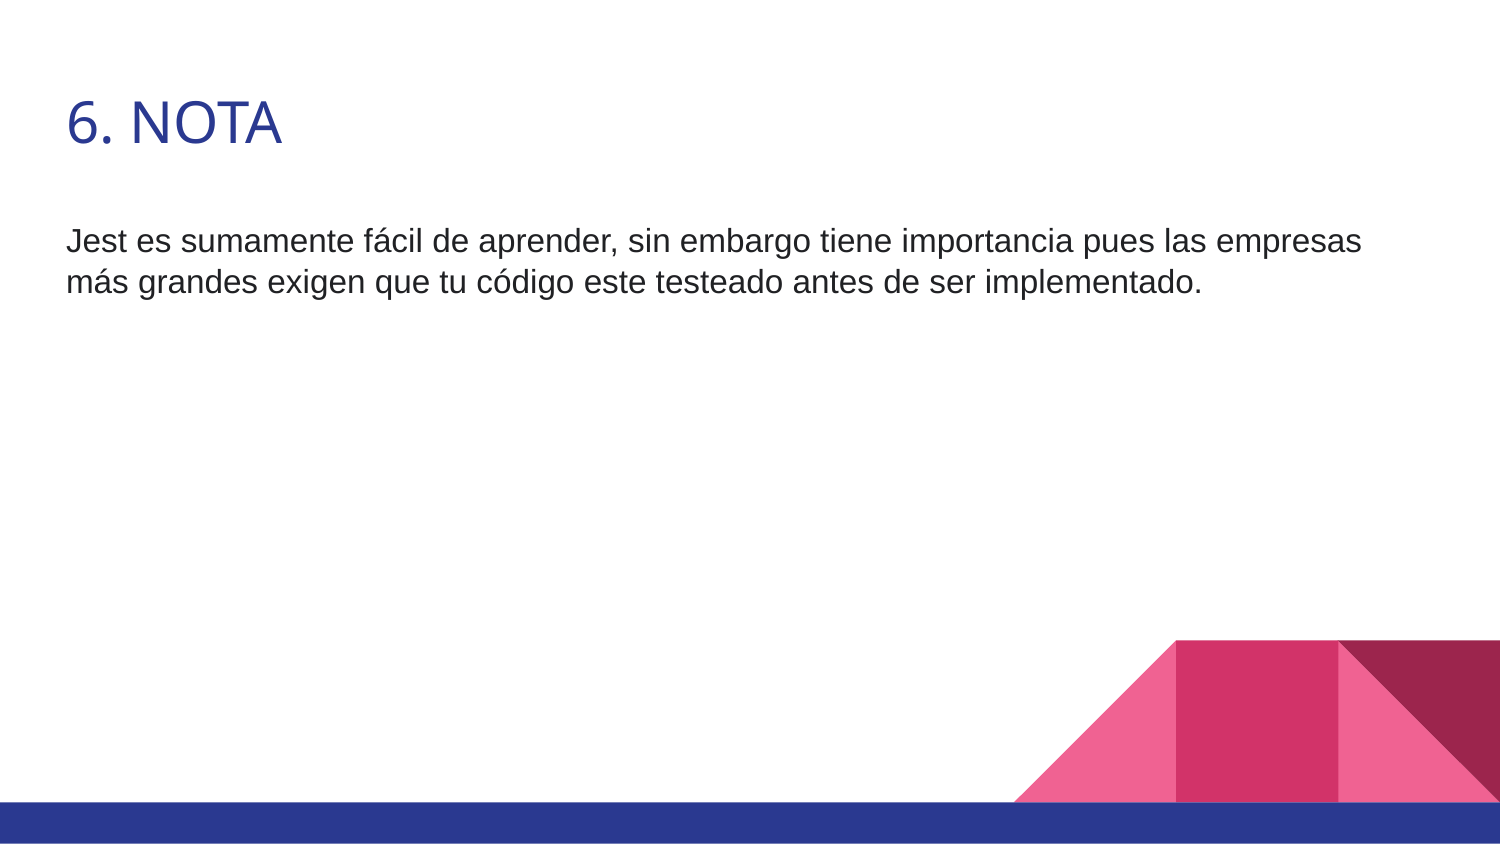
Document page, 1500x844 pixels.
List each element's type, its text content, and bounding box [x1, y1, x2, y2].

title 6. NOTA [51, 70, 1449, 171]
list Jest es sumamente fácil de aprender, sin embargo tiene importancia pues las empresas más grandes exigen que tu código este testeado antes de ser implementado. [51, 201, 1449, 782]
